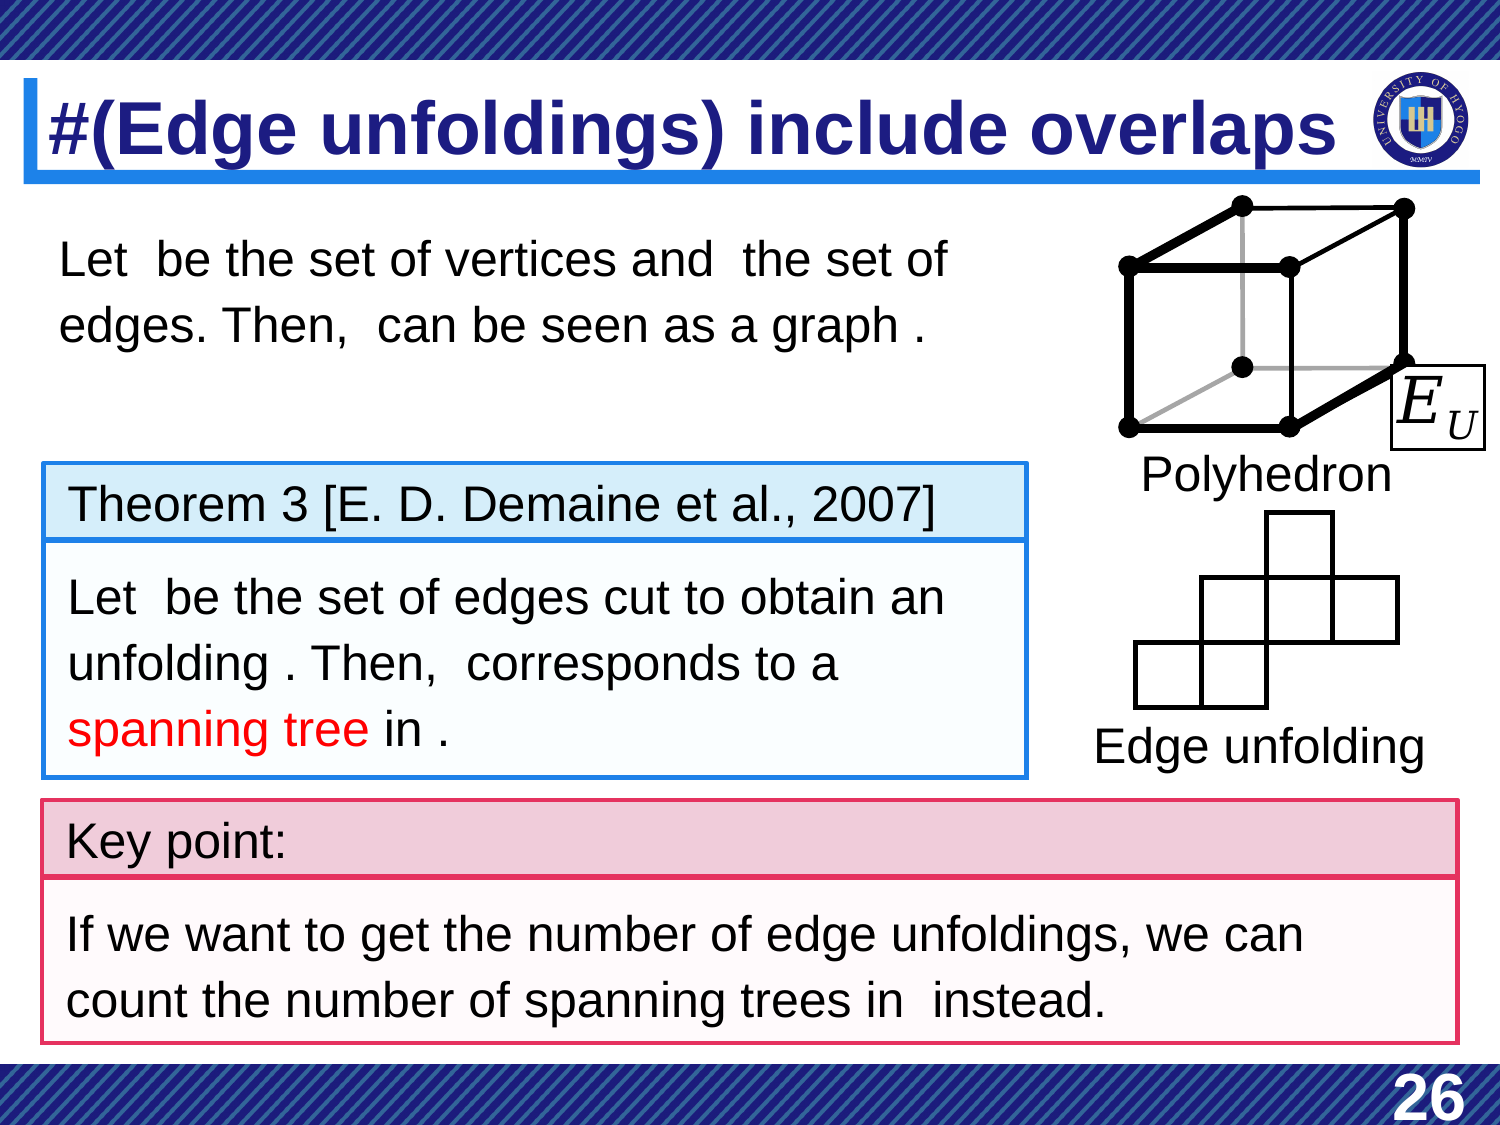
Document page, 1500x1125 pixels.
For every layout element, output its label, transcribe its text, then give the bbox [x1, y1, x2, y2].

picture [0, 1064, 1500, 1125]
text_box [1128, 206, 1405, 430]
text_box Key point: [41, 799, 1458, 877]
picture [0, 0, 1500, 60]
title #(Edge unfoldings) include overlaps [33, 71, 1469, 178]
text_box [1135, 512, 1399, 709]
slide_number 26 [1143, 1068, 1482, 1120]
text_box Theorem 3 [E. D. Demaine et al., 2007] [43, 462, 1027, 540]
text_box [1119, 196, 1415, 437]
